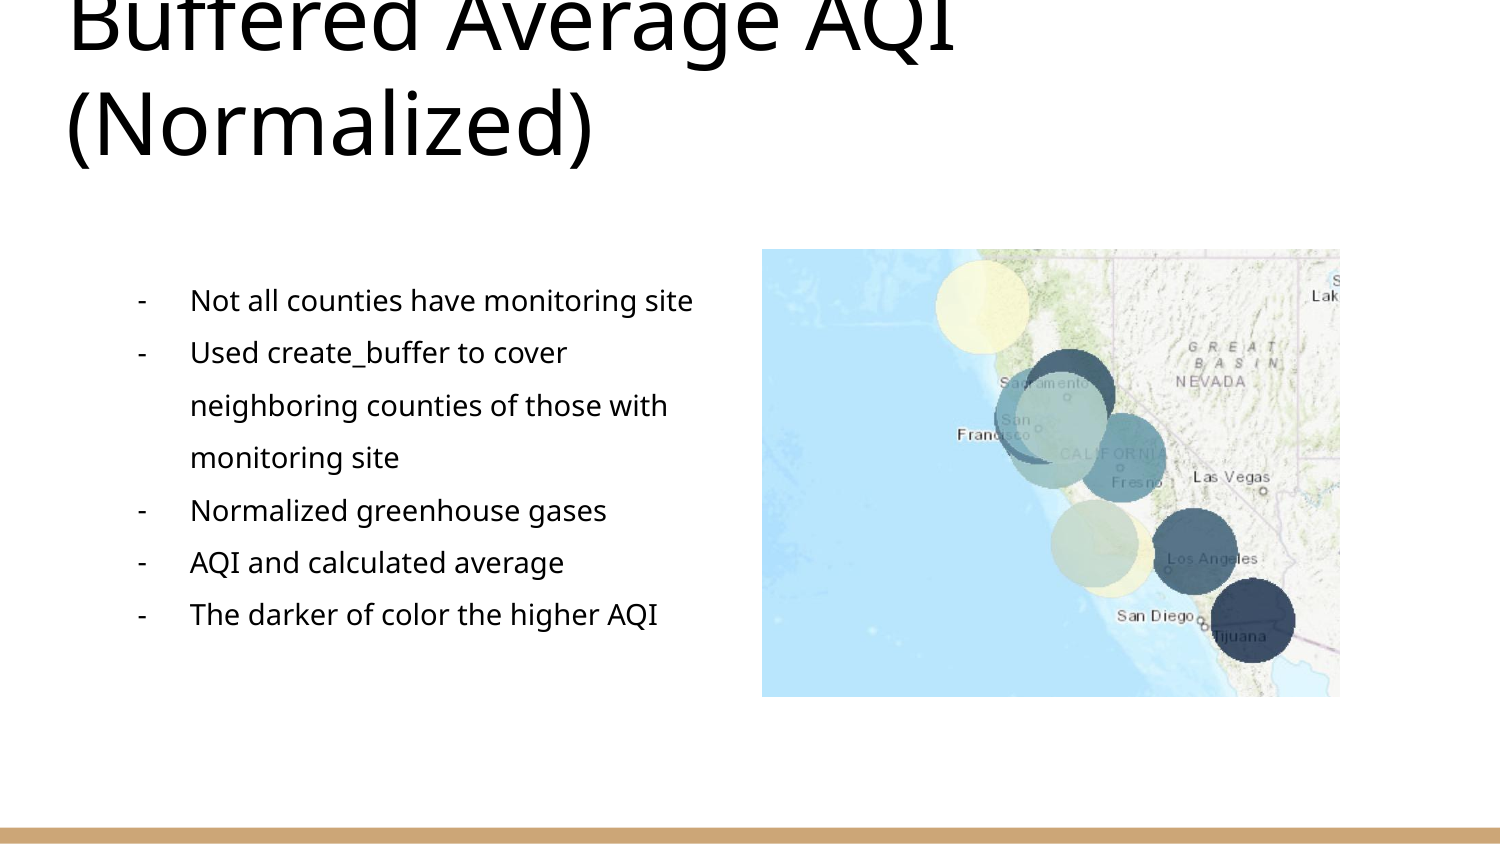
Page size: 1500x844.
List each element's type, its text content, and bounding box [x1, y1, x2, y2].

picture [762, 249, 1340, 698]
text_box Not all counties have monitoring site Used create_buffer to cover neighboring counties of those with monitoring site Normalized greenhouse gases AQI and calculated average The darker of color the higher AQI [99, 249, 750, 780]
title Buffered Average AQI (Normalized) [51, 51, 1449, 189]
